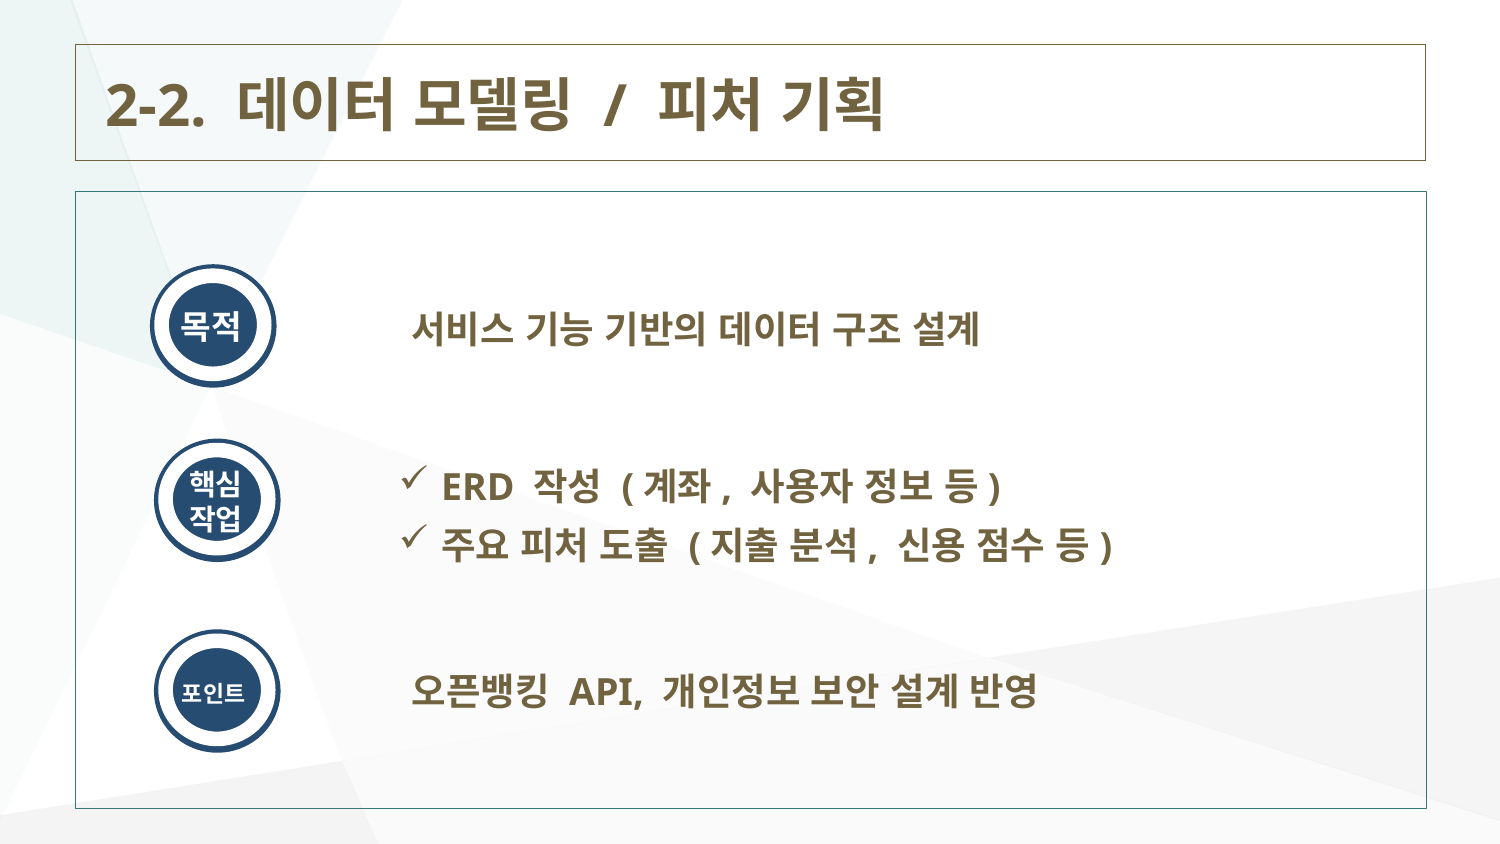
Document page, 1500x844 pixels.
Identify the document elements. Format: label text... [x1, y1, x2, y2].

text_box [73, 190, 1428, 810]
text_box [153, 629, 281, 753]
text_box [153, 438, 281, 563]
title 2-2. 데이터 모델링 / 피처 기획 [75, 44, 1426, 161]
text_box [149, 263, 277, 388]
